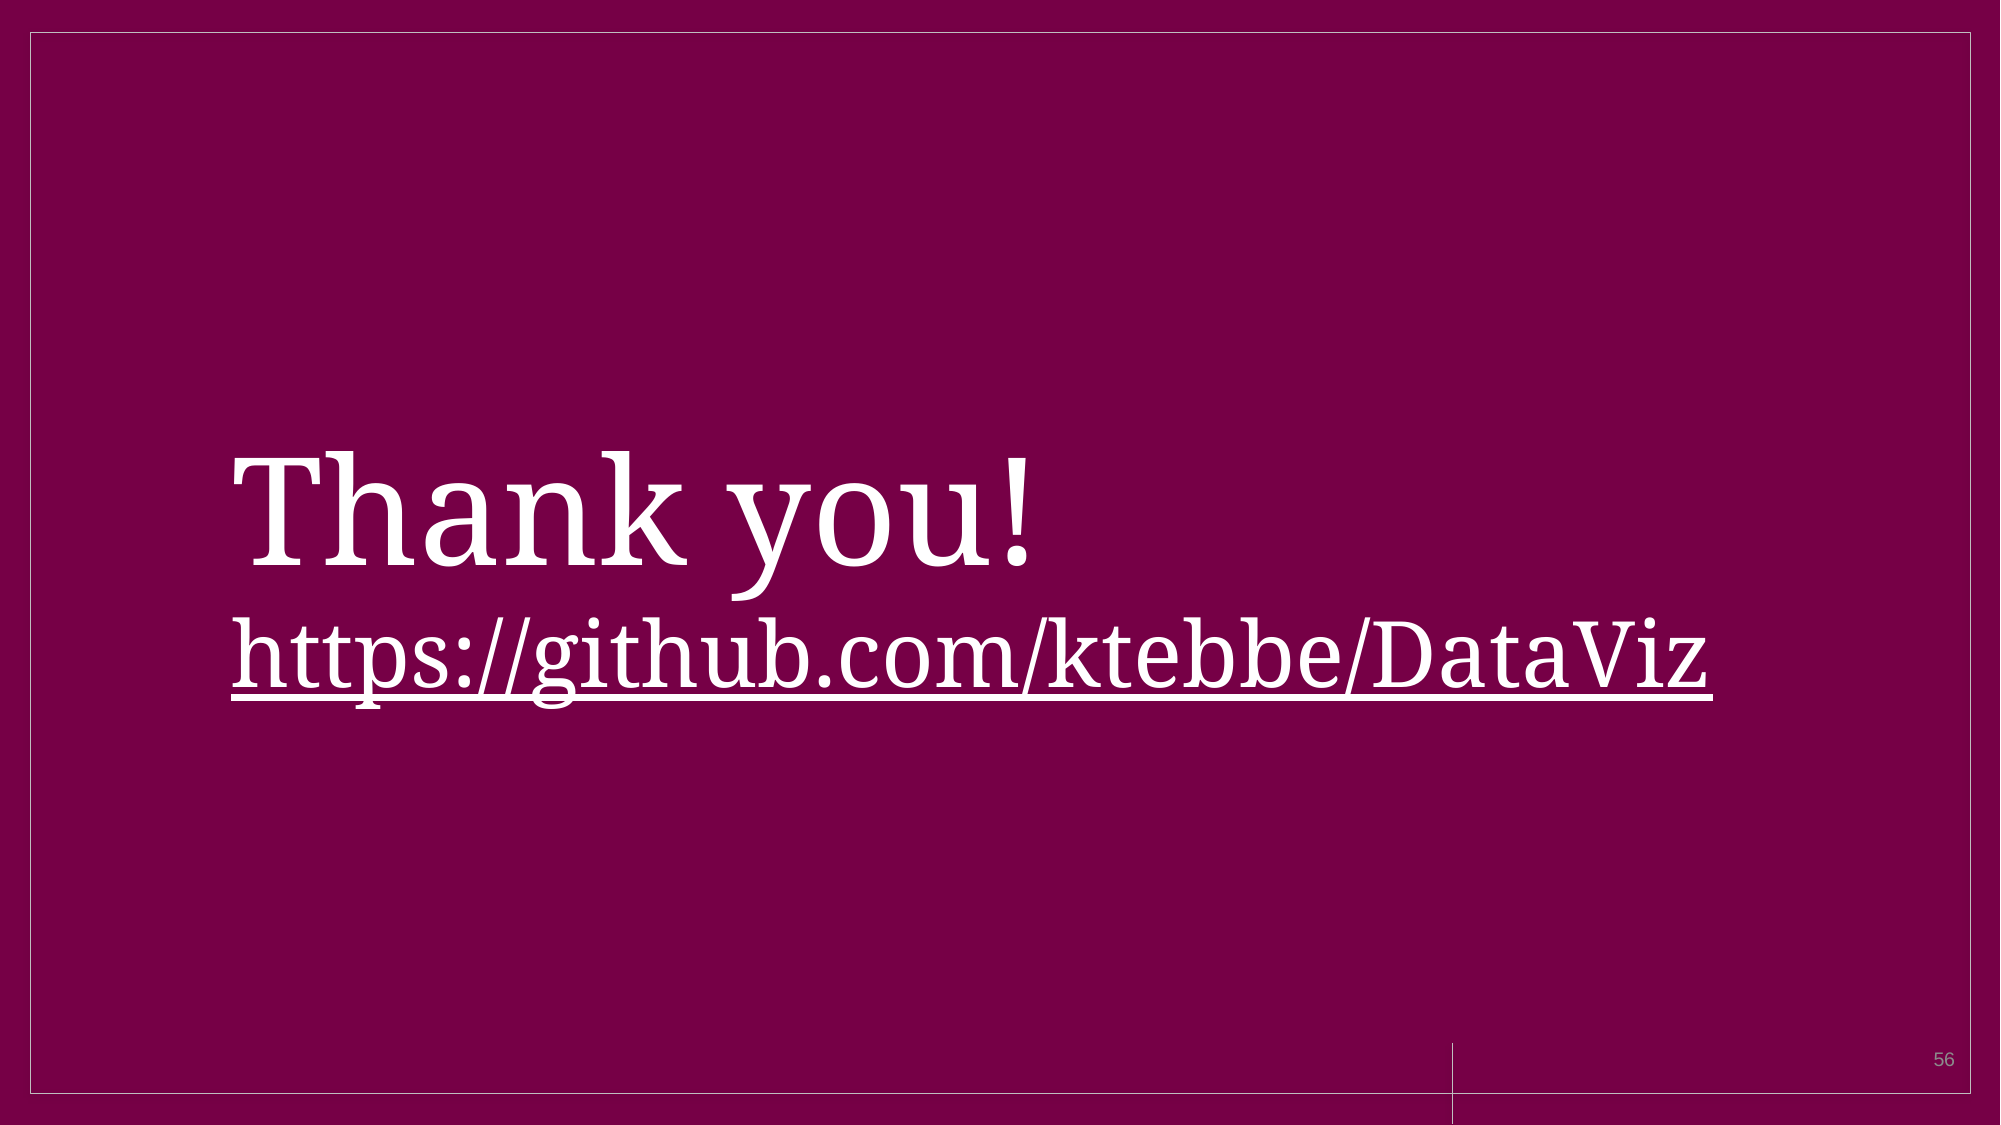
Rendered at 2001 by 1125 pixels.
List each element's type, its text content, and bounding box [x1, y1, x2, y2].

slide_number 56 [1899, 1028, 1970, 1089]
text_box Thank you! https://github.com/ktebbe/DataViz [216, 408, 1744, 729]
